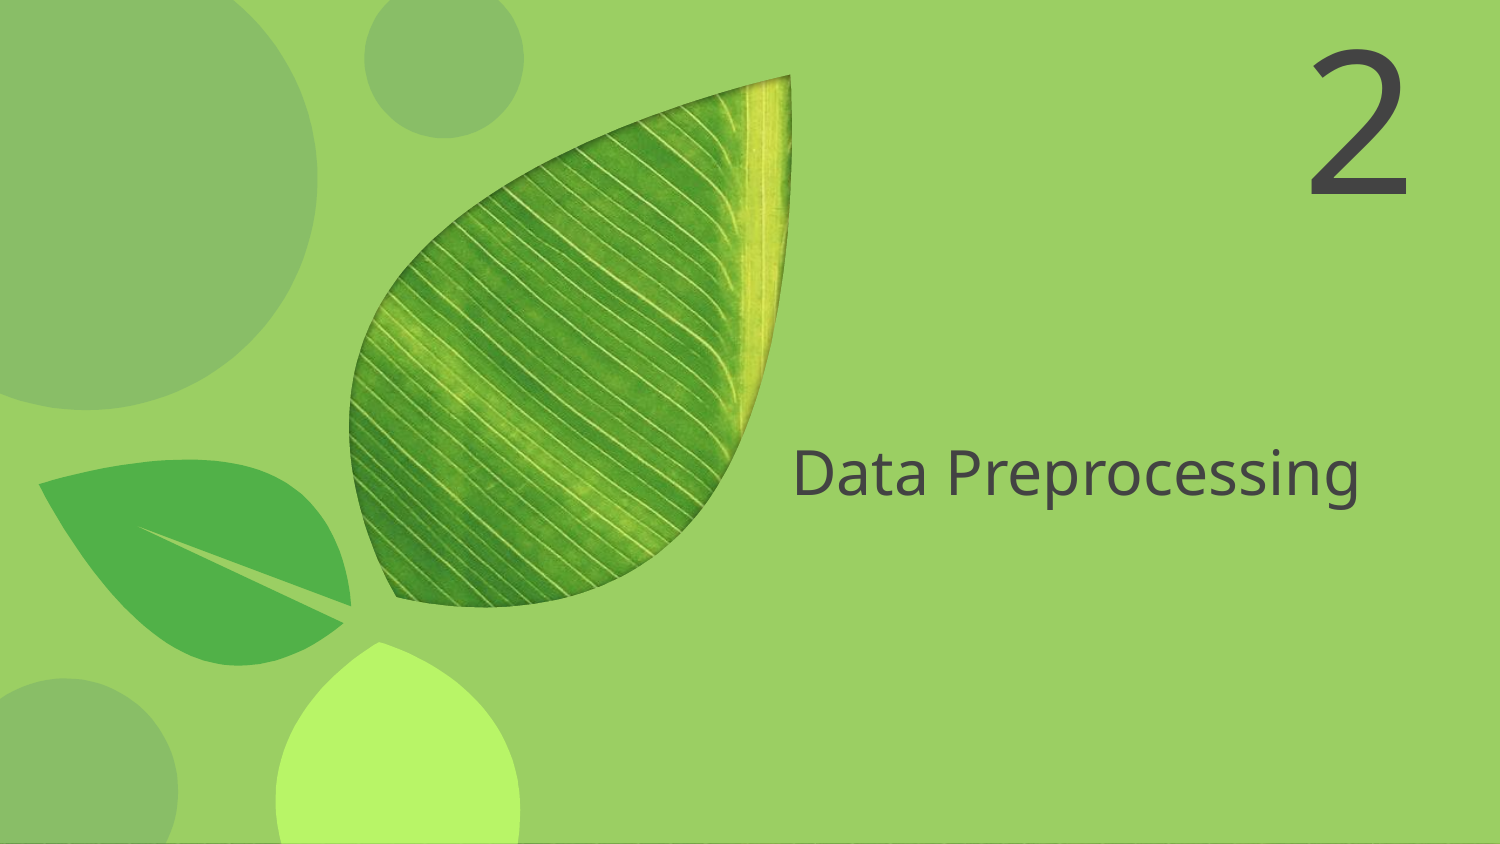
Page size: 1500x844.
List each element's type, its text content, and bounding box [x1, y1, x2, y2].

picture [349, 75, 792, 607]
text_box 2 [1281, 0, 1439, 229]
title Data Preprocessing [776, 382, 1485, 524]
